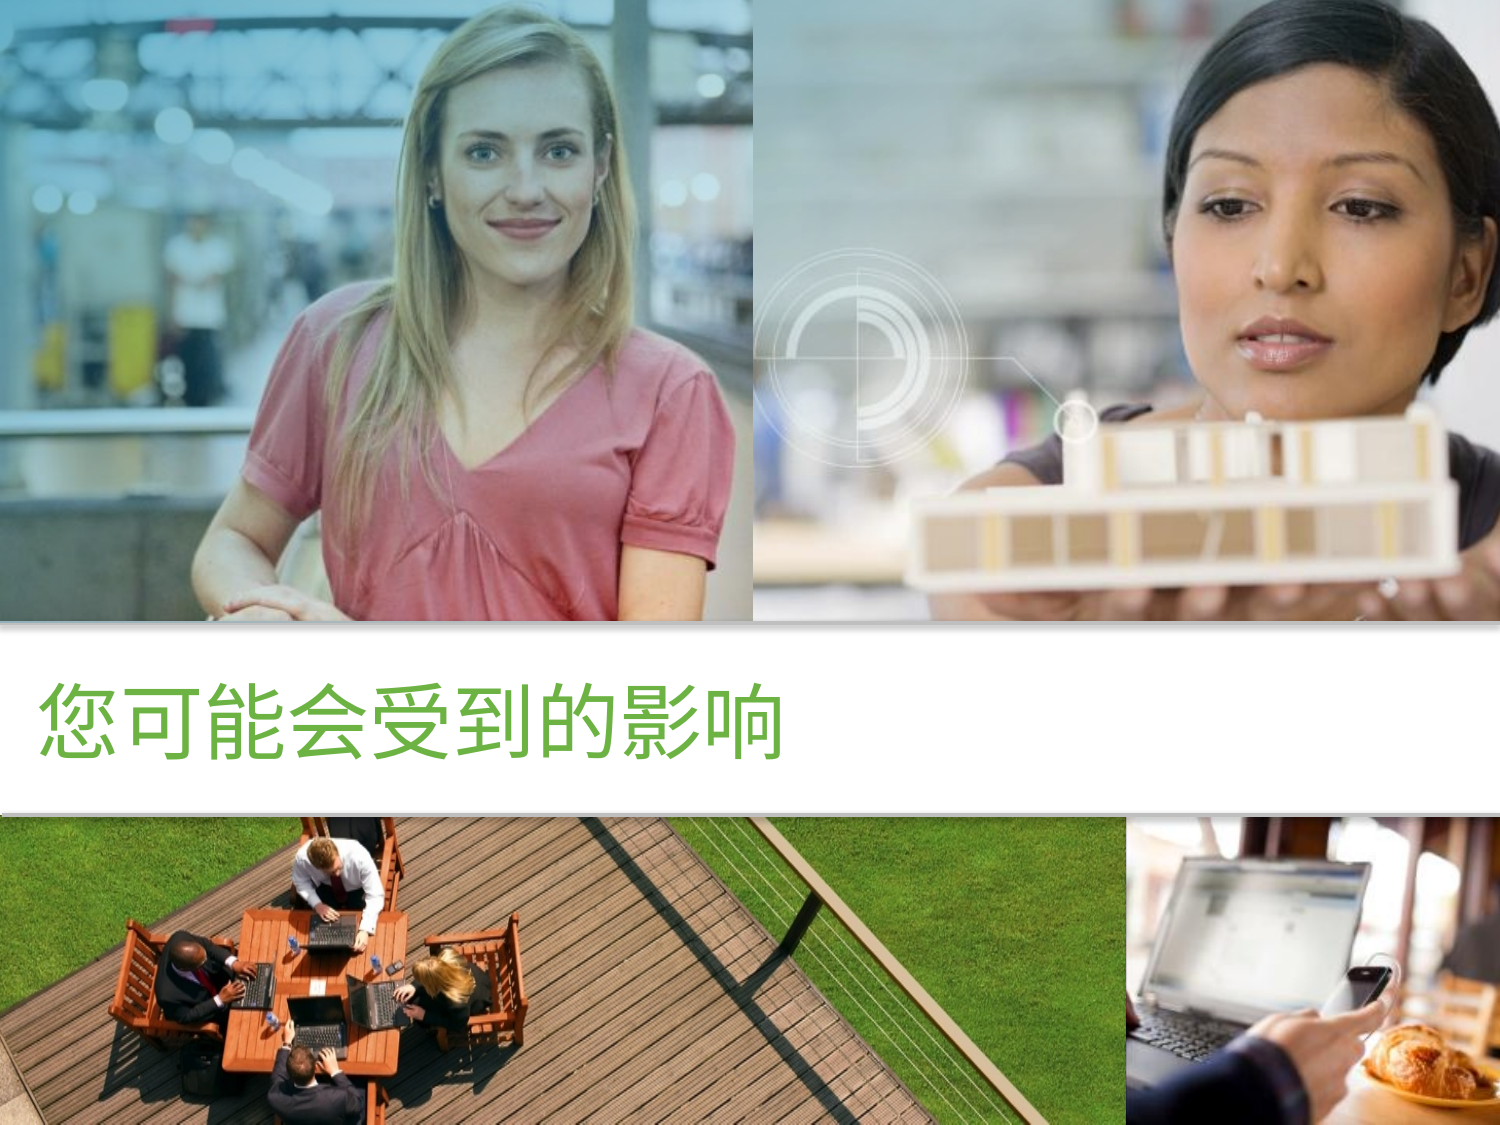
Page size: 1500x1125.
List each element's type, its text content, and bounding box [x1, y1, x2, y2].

picture [0, 0, 1500, 622]
picture [0, 814, 1500, 1125]
text_box 您可能会受到的影响 [22, 662, 1497, 778]
